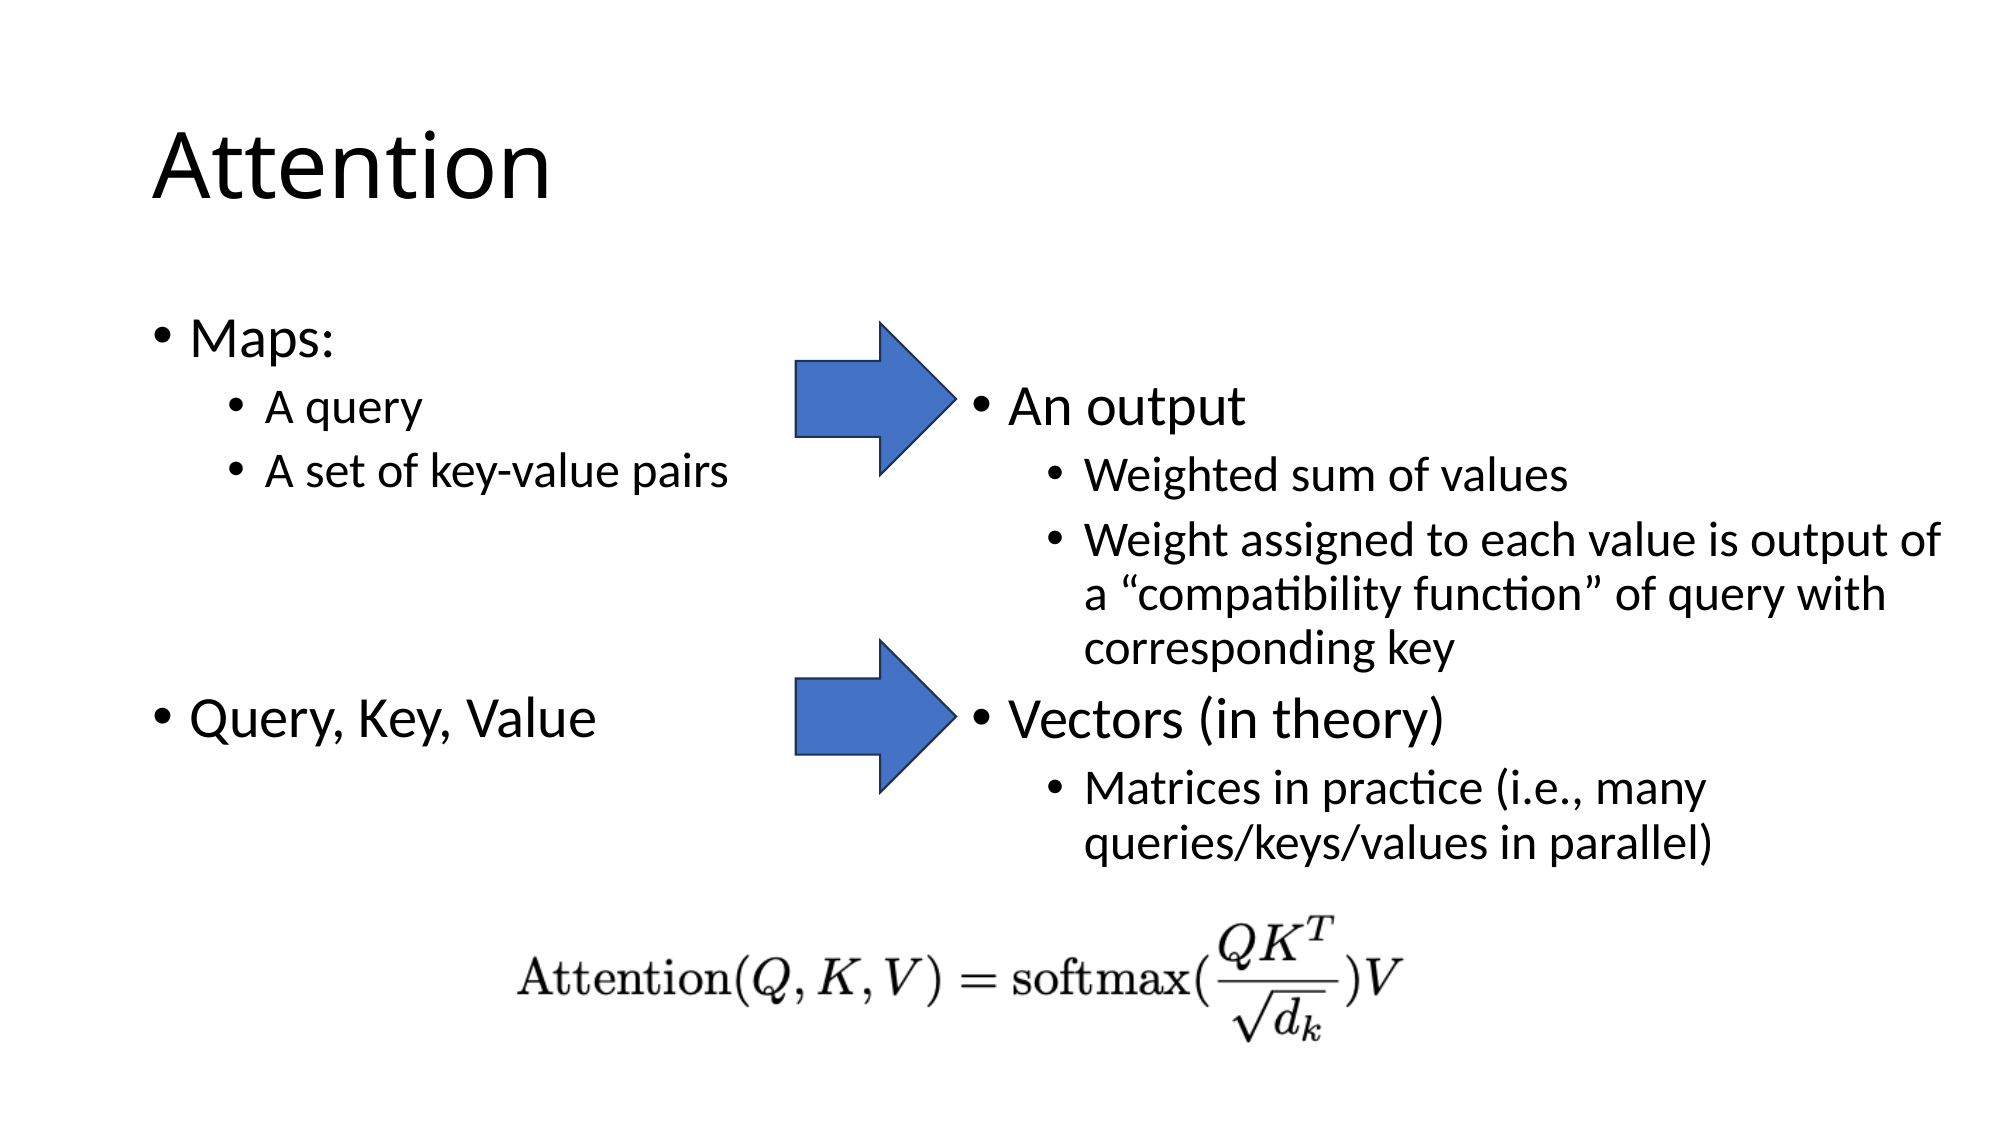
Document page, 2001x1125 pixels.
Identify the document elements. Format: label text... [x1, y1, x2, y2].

list Maps: A query A set of key-value pairs Query, Key, Value [137, 299, 796, 793]
text_box Vectors (in theory) Matrices in practice (i.e., many queries/keys/values in parallel) [956, 681, 1967, 908]
title Attention [137, 59, 1863, 278]
text_box [794, 320, 956, 478]
text_box [794, 638, 956, 796]
picture [468, 887, 1444, 1082]
text_box An output Weighted sum of values Weight assigned to each value is output of a “compatibility function” of query with corresponding key [956, 277, 1967, 681]
